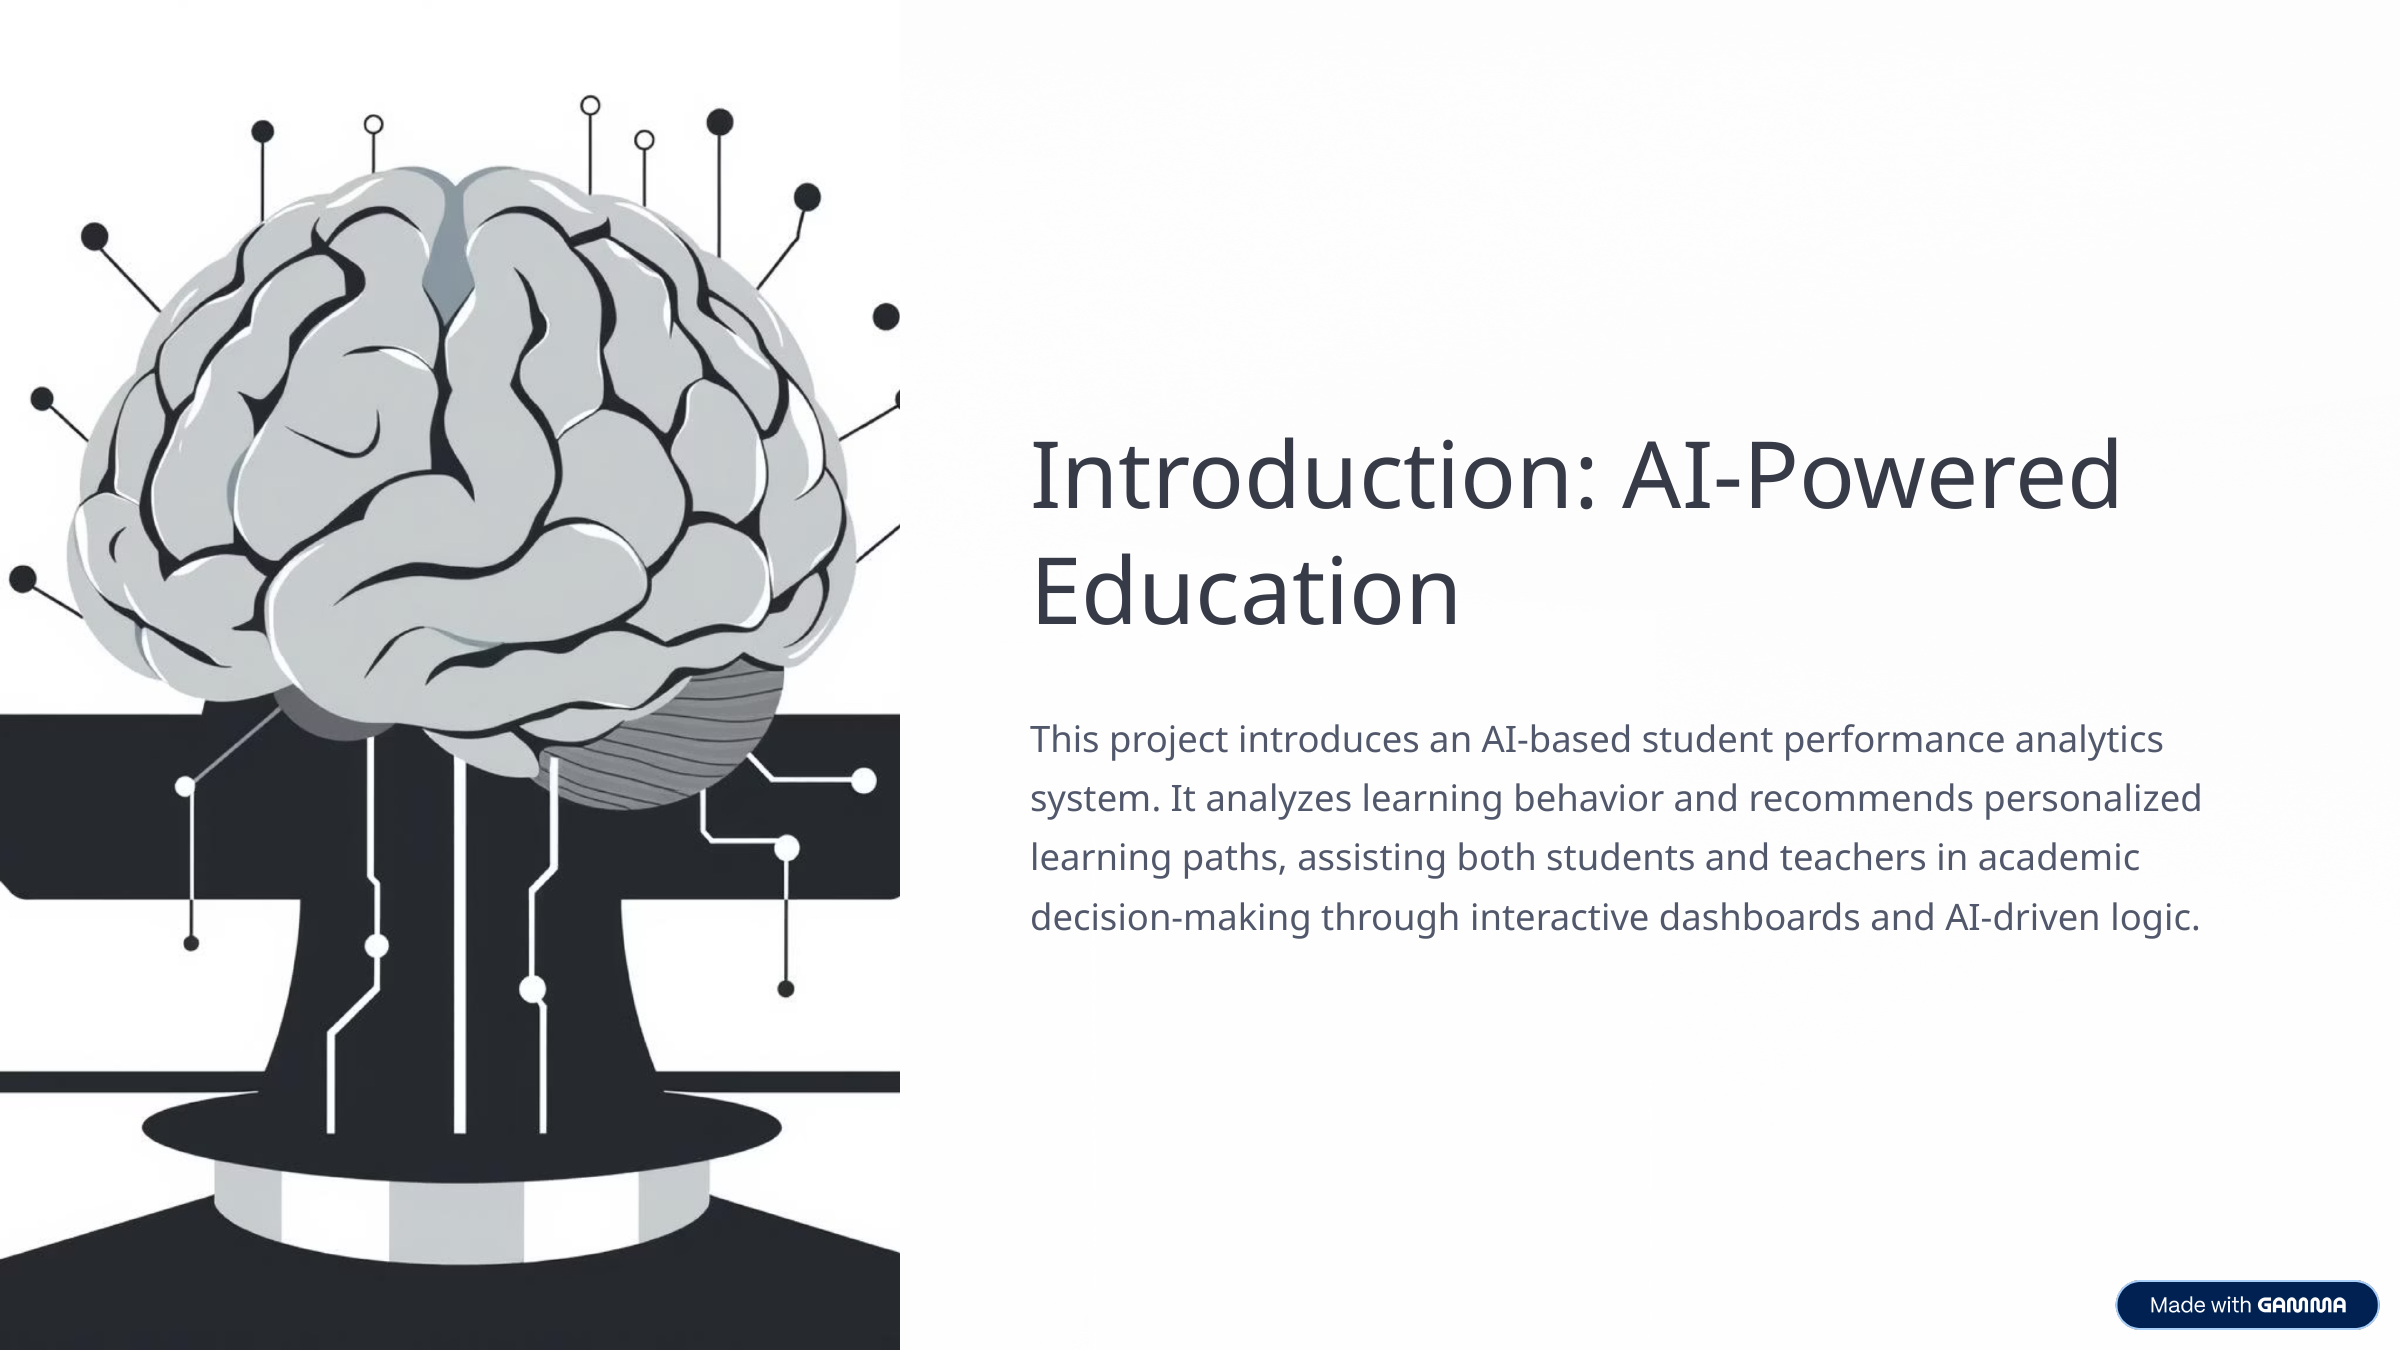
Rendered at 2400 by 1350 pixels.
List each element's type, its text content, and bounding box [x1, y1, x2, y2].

text_box This project introduces an AI-based student performance analytics system. It analyzes learning behavior and recommends personalized learning paths, assisting both students and teachers in academic decision-making through interactive dashboards and AI-driven logic. [1030, 700, 2270, 939]
picture [0, 0, 900, 1350]
picture [2106, 1271, 2389, 1339]
text_box Introduction: AI-Powered Education [1030, 411, 2270, 645]
